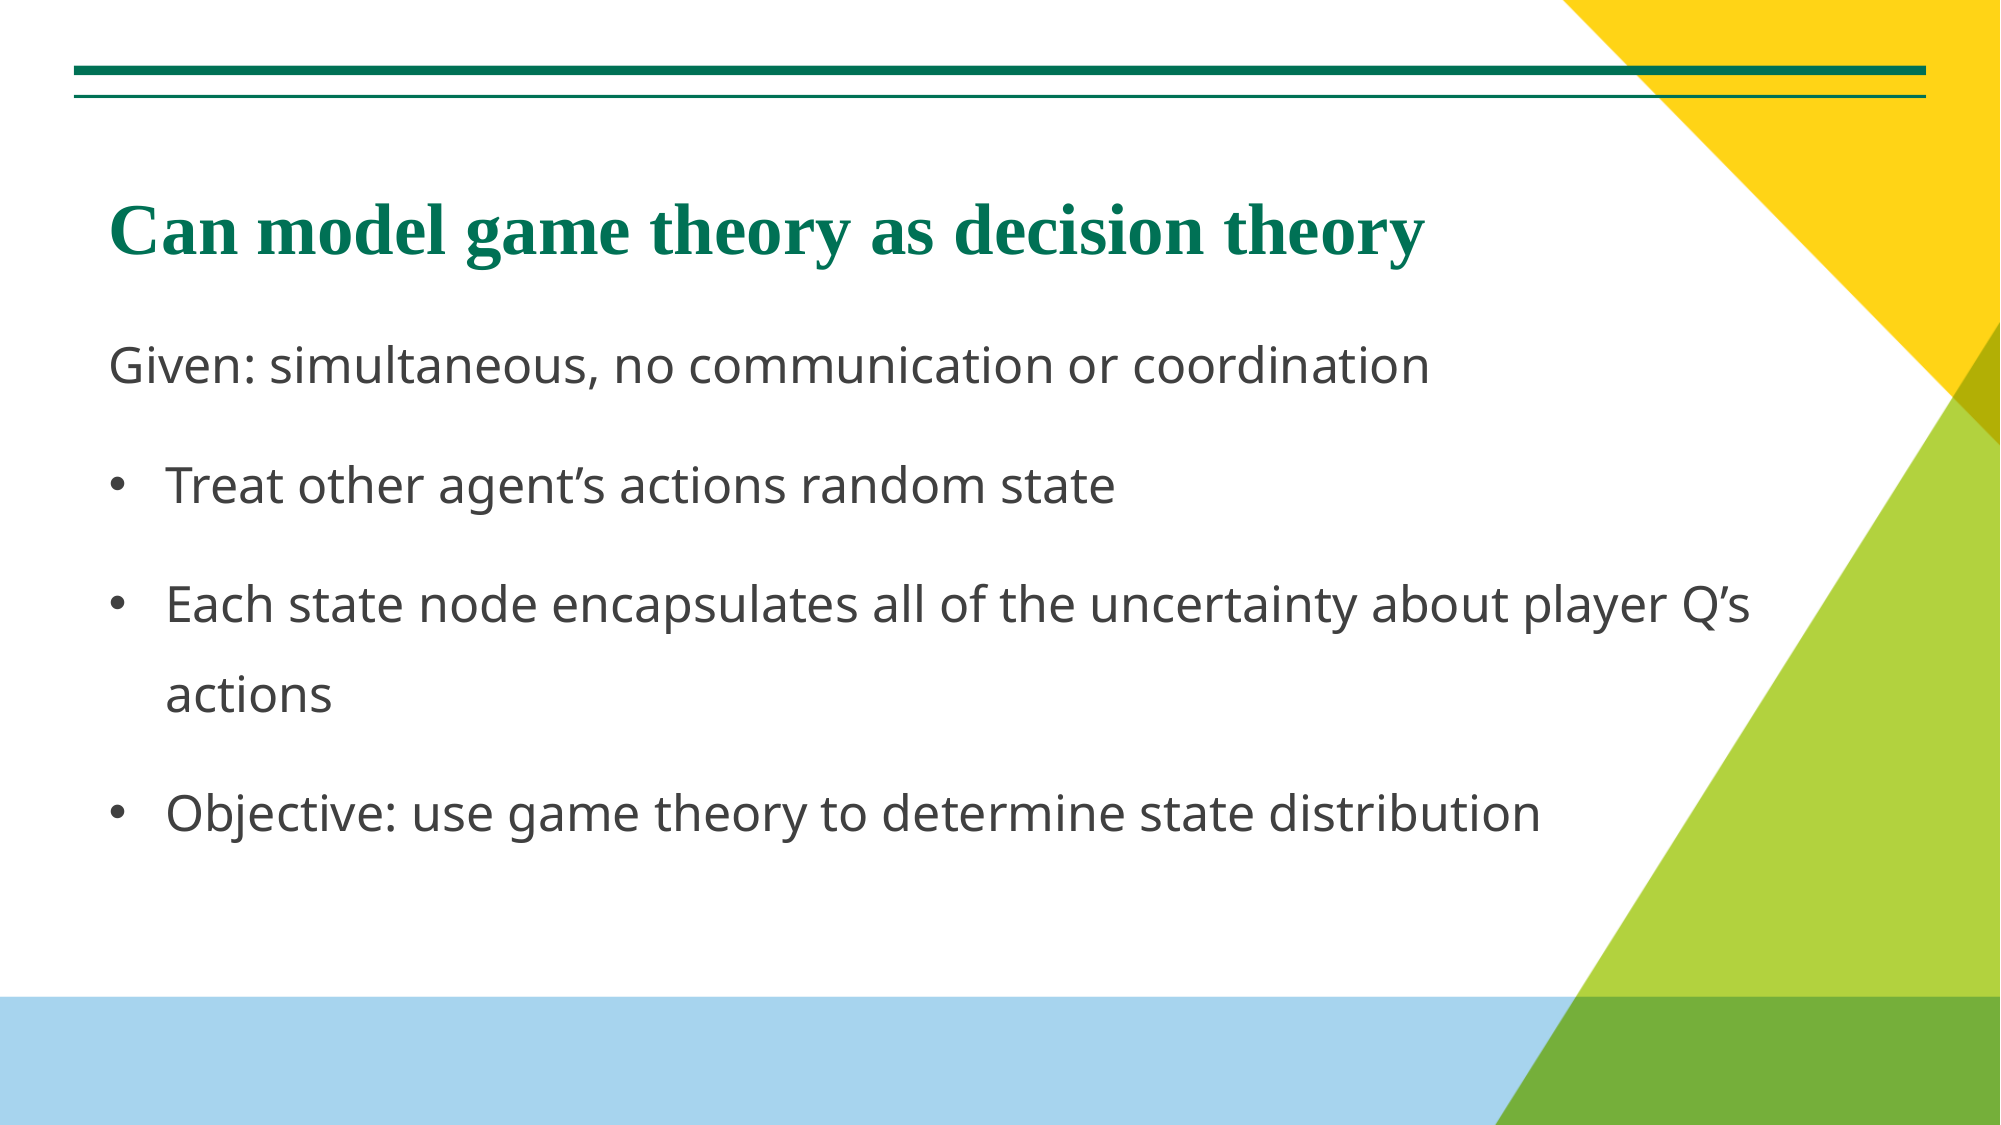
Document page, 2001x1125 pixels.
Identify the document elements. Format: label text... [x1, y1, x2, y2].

title Can model game theory as decision theory [94, 136, 1819, 296]
picture [0, 0, 2000, 1125]
list Given: simultaneous, no communication or coordination Treat other agent’s actions random state Each state node encapsulates all of the uncertainty about player Q’s actions Objective: use game theory to determine state distribution [94, 296, 1819, 1011]
